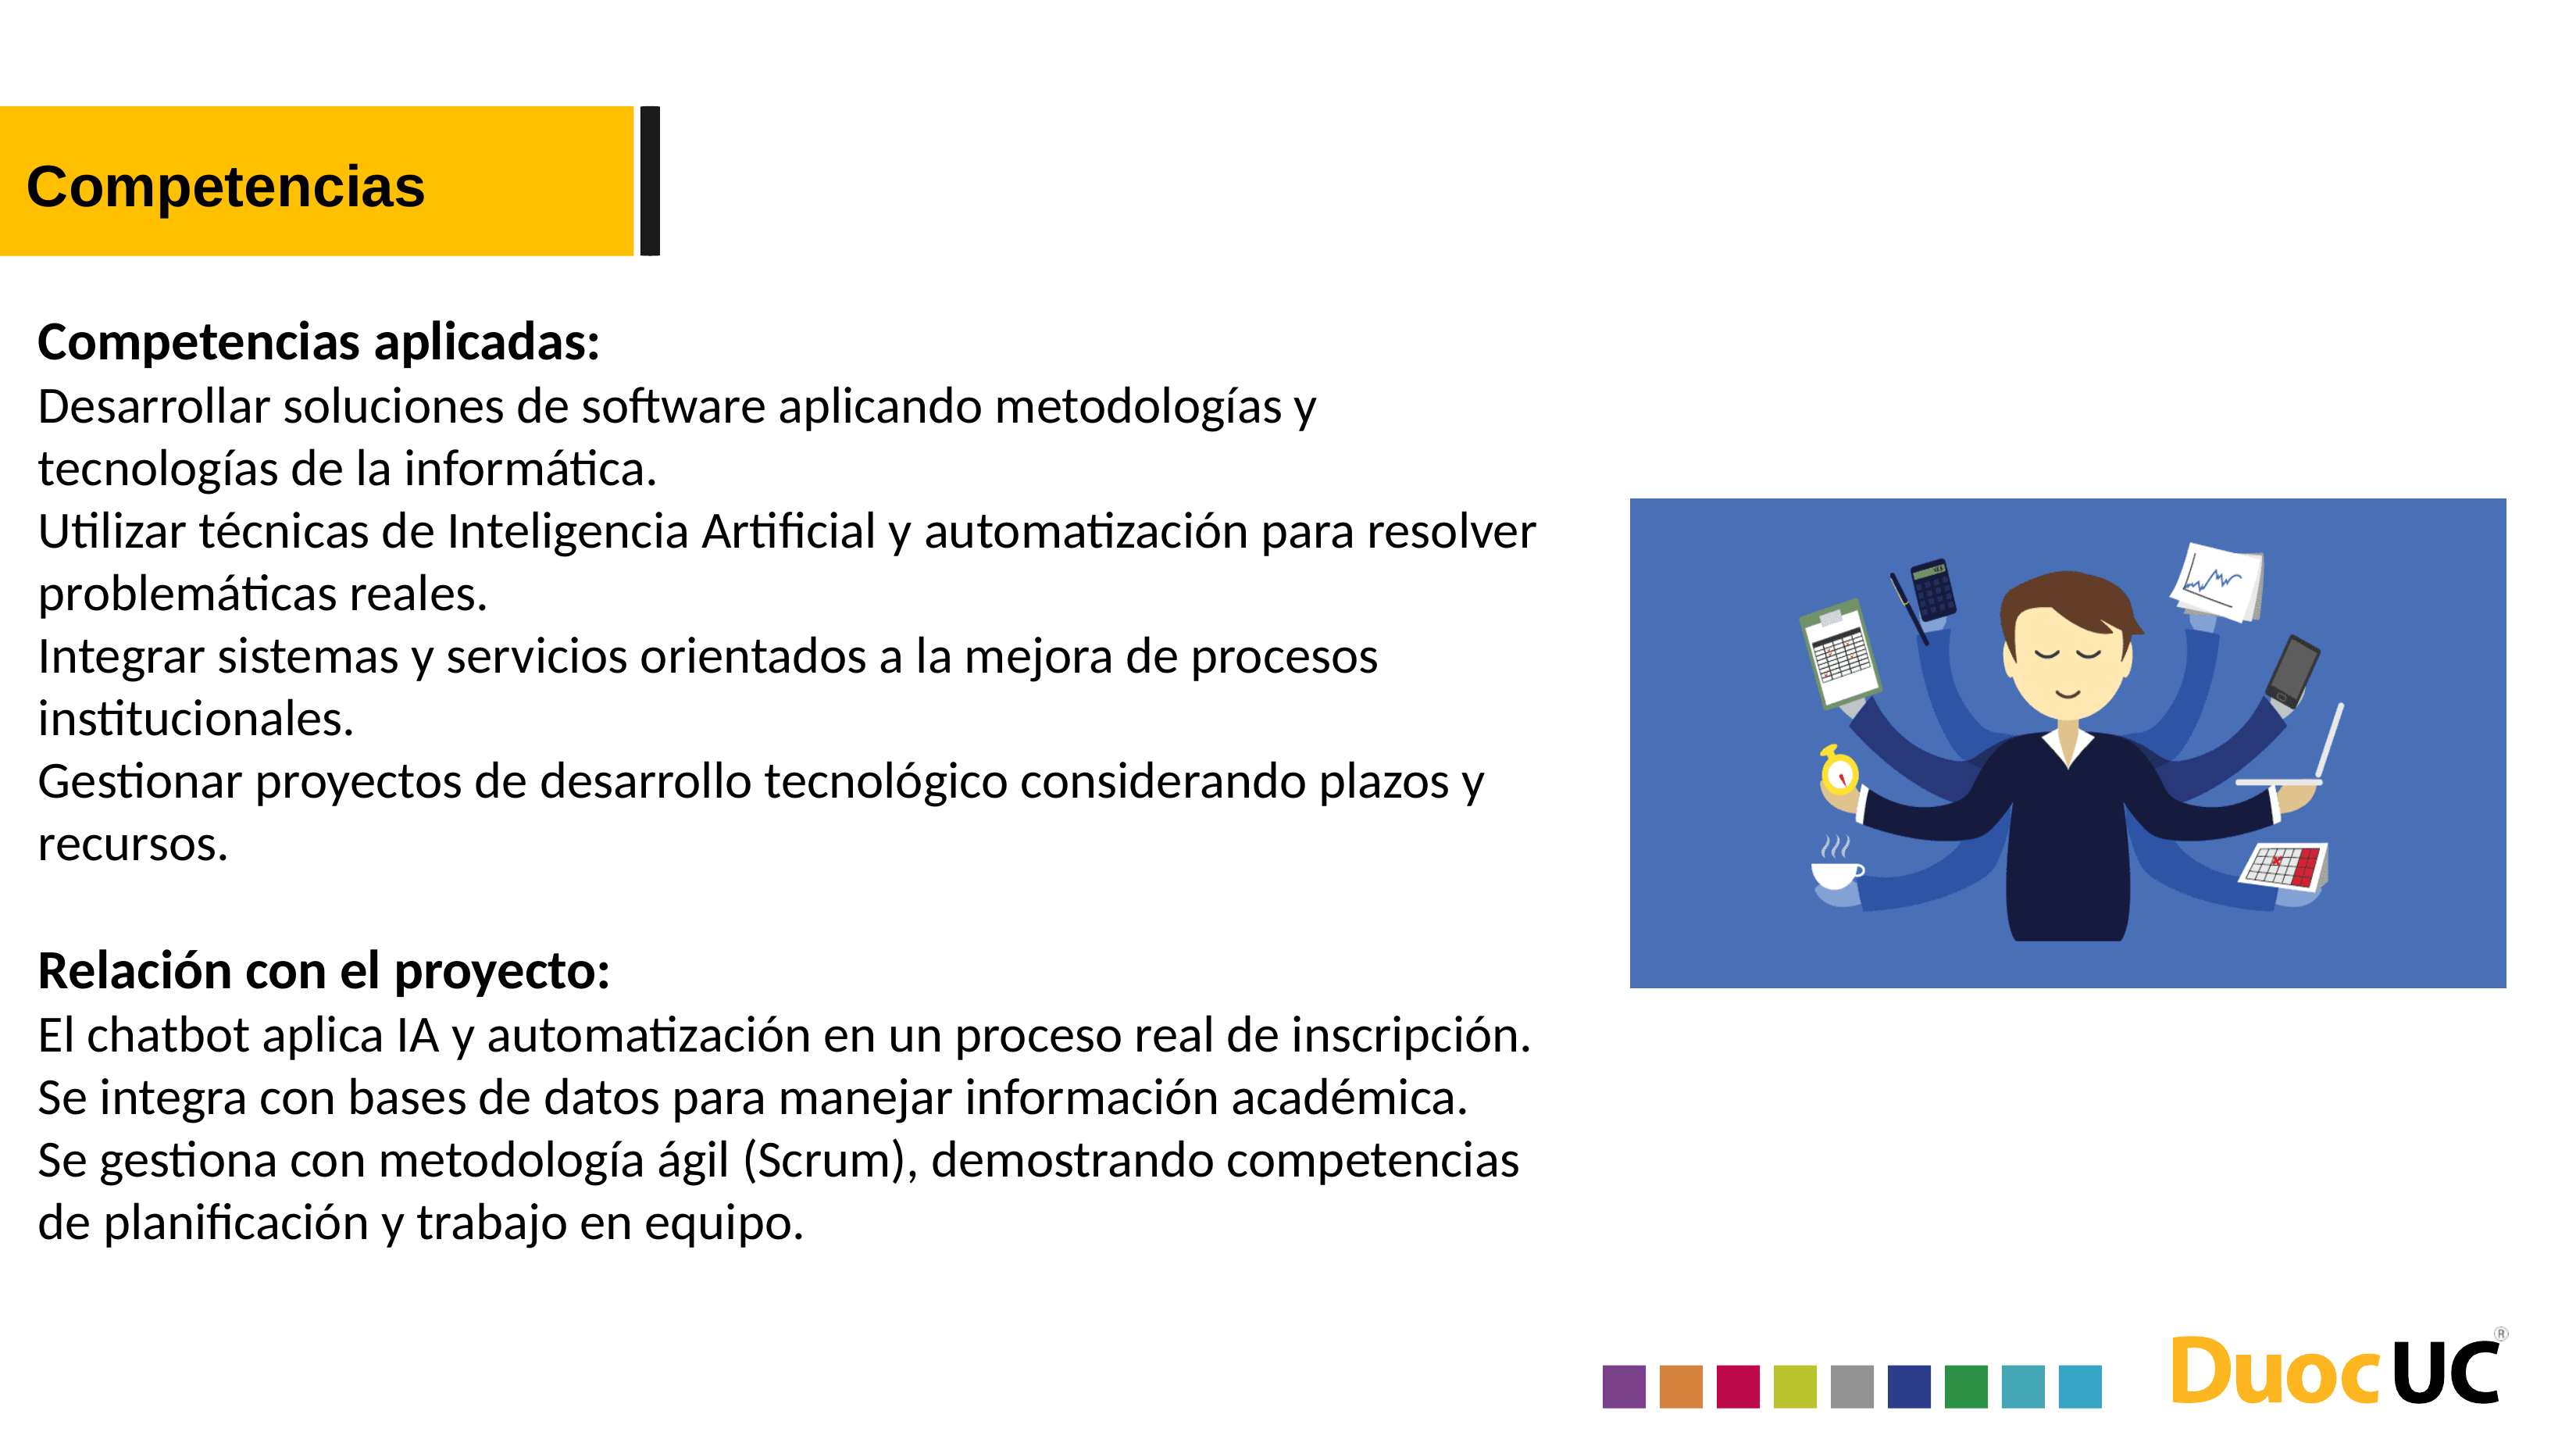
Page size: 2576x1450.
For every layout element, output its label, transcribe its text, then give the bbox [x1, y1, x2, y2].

picture [1630, 498, 2506, 989]
list Competencias [27, 148, 650, 293]
picture [2494, 1327, 2509, 1341]
text_box Competencias aplicadas: Desarrollar soluciones de software aplicando metodologías y tecnologías de la informática. Utilizar técnicas de Inteligencia Artificial y automatización para resolver problemáticas reales. Integrar sistemas y servicios orientados a la mejora de procesos institucionales. Gestionar proyectos de desarrollo tecnológico considerando plazos y recursos. Relación con el proyecto: El chatbot aplica IA y automatización en un proceso real de inscripción. Se integra con bases de datos para manejar información académica. Se gestiona con metodología ágil (Scrum), demostrando competencias de planificación y trabajo en equipo. [26, 293, 1559, 1438]
